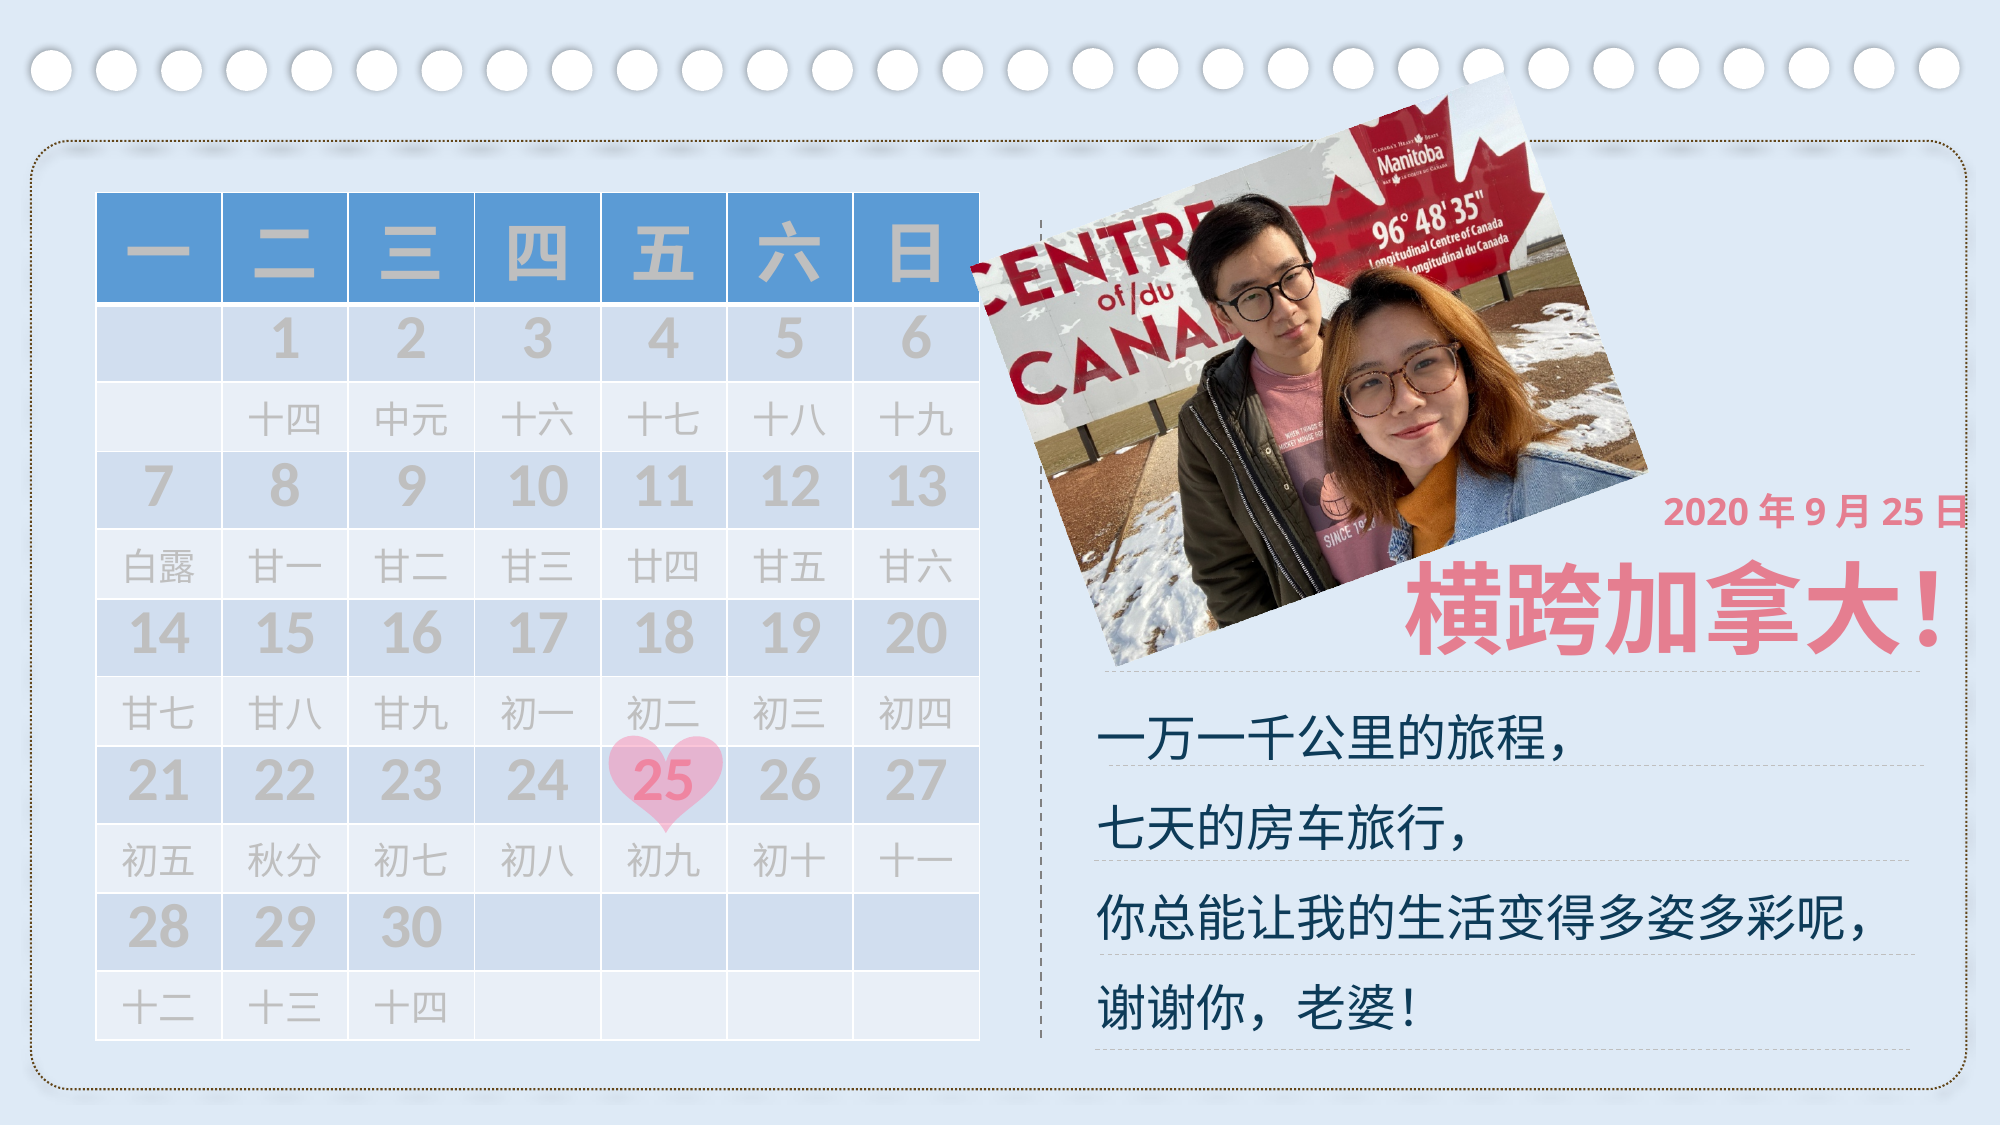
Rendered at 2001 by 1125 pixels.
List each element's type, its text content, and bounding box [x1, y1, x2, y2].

text_box [1462, 47, 1505, 84]
text_box [607, 734, 724, 836]
text_box [1136, 47, 1180, 91]
text_box [420, 49, 464, 93]
text_box [1592, 46, 1636, 90]
text_box [1396, 47, 1440, 91]
text_box [1722, 47, 1766, 91]
text_box [160, 49, 204, 93]
text_box [1657, 46, 1701, 90]
text_box 2020年9月25日 [1648, 457, 1986, 540]
text_box [1917, 46, 1961, 90]
text_box 横跨加拿大！ [1389, 538, 1972, 674]
text_box [29, 139, 1968, 1091]
text_box [1071, 47, 1115, 91]
text_box [1852, 46, 1896, 90]
text_box [290, 49, 334, 92]
picture [971, 73, 1648, 666]
text_box [1527, 47, 1571, 91]
text_box [485, 49, 529, 92]
text_box [225, 49, 269, 92]
text_box [811, 48, 854, 92]
text_box [745, 48, 789, 92]
text_box [550, 48, 594, 92]
text_box [1331, 47, 1375, 91]
text_box 一万一千公里的旅程， 七天的房车旅行， 你总能让我的生活变得多姿多彩呢， 谢谢你，老婆！ [1082, 668, 1936, 1044]
text_box [680, 49, 724, 92]
text_box [615, 48, 659, 92]
text_box [1201, 47, 1245, 91]
text_box [876, 48, 920, 92]
text_box [355, 49, 399, 92]
text_box [29, 49, 73, 92]
text_box [1266, 47, 1310, 91]
text_box [1006, 48, 1050, 92]
text_box [941, 49, 985, 92]
text_box [94, 49, 138, 92]
text_box [1787, 46, 1831, 90]
